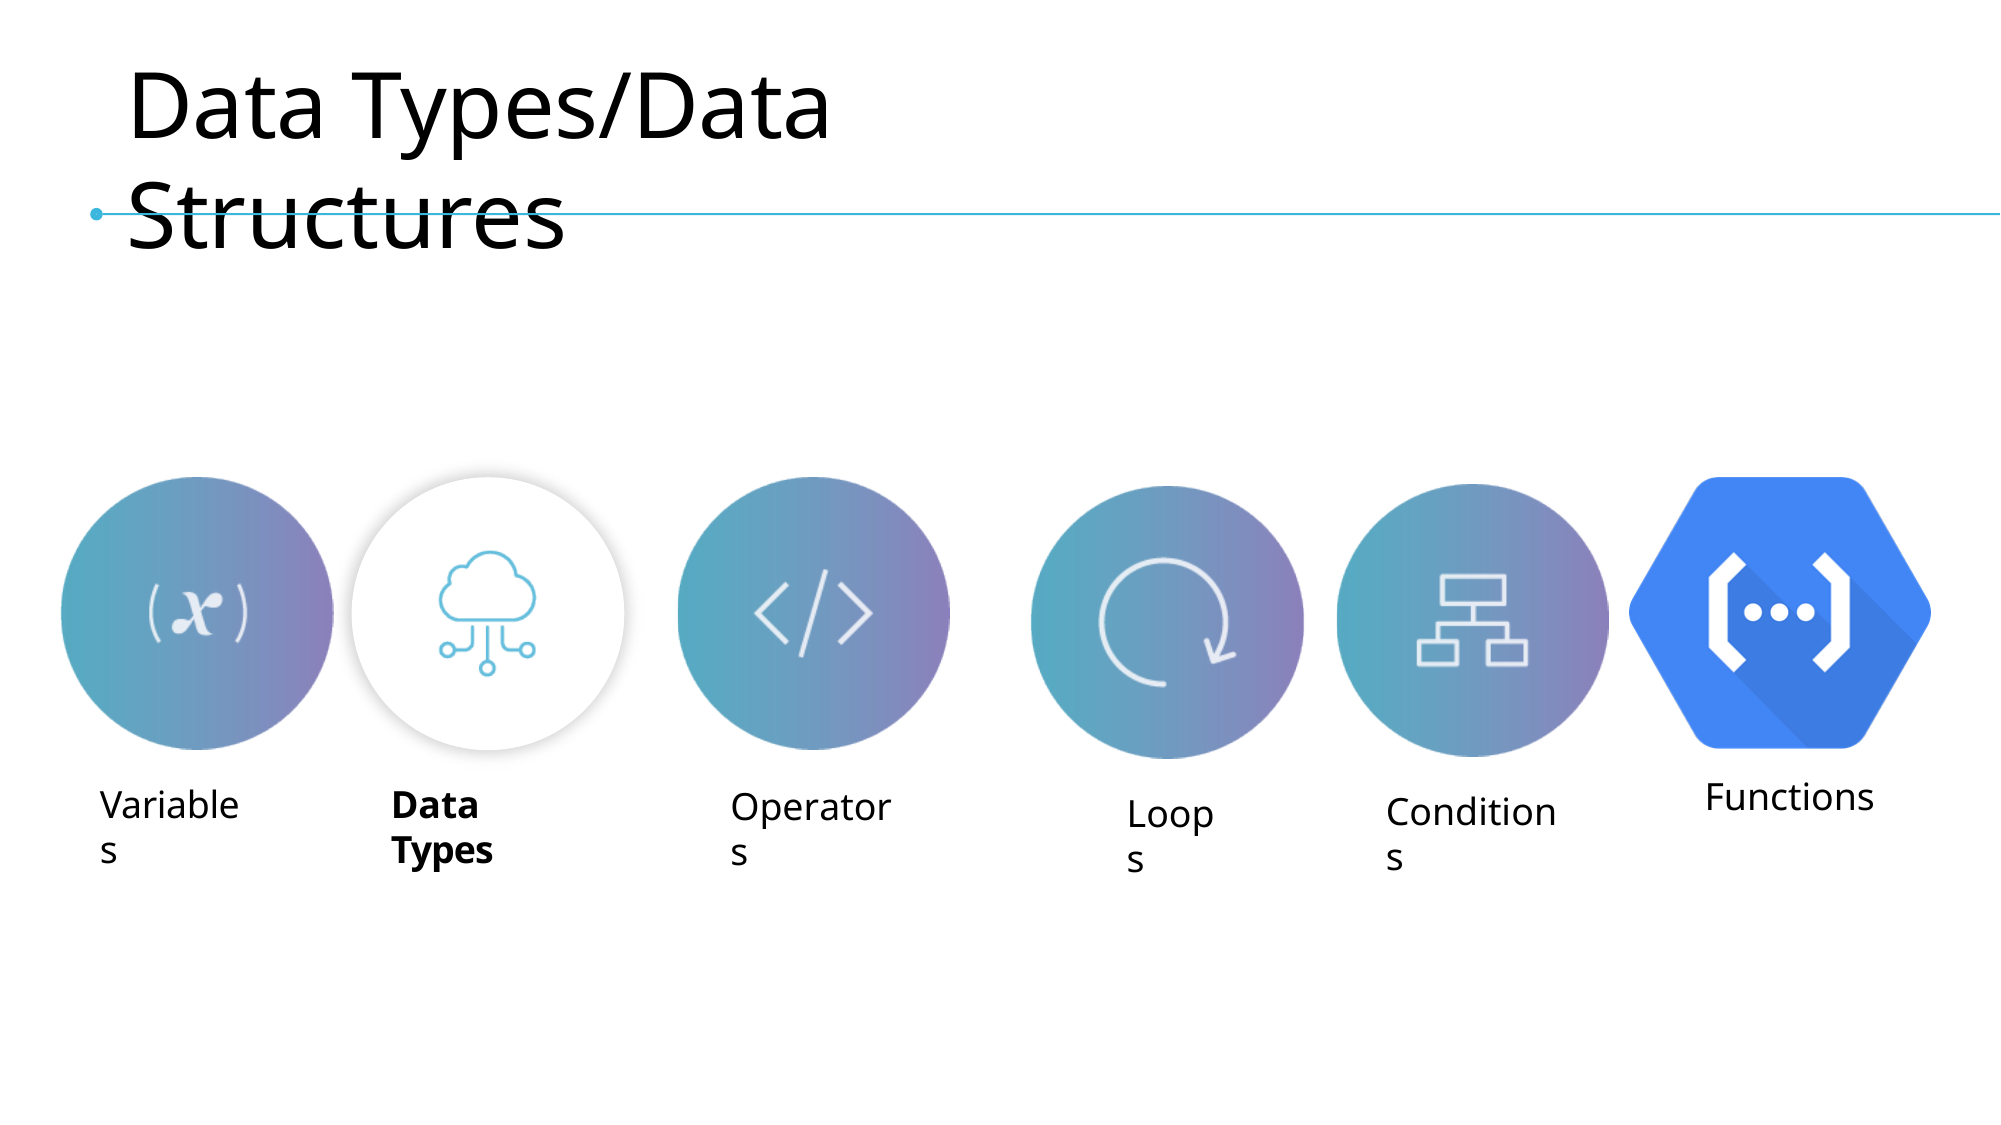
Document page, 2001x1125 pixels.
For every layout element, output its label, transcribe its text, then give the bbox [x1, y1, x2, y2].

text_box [331, 457, 645, 771]
text_box Data Types [388, 778, 574, 871]
title Data Types/Data Structures [124, 44, 1184, 213]
text_box Variables [98, 778, 254, 871]
text_box [90, 207, 2000, 221]
title Data Types/Data Structures [124, 216, 1184, 267]
text_box Operators [728, 781, 905, 874]
text_box Loops [1124, 788, 1224, 881]
picture [1629, 477, 1931, 750]
text_box Conditions [1383, 785, 1564, 878]
text_box [60, 477, 331, 750]
text_box [1030, 486, 1305, 759]
text_box Functions [1702, 770, 1888, 818]
text_box [677, 477, 950, 750]
text_box [1336, 484, 1609, 757]
